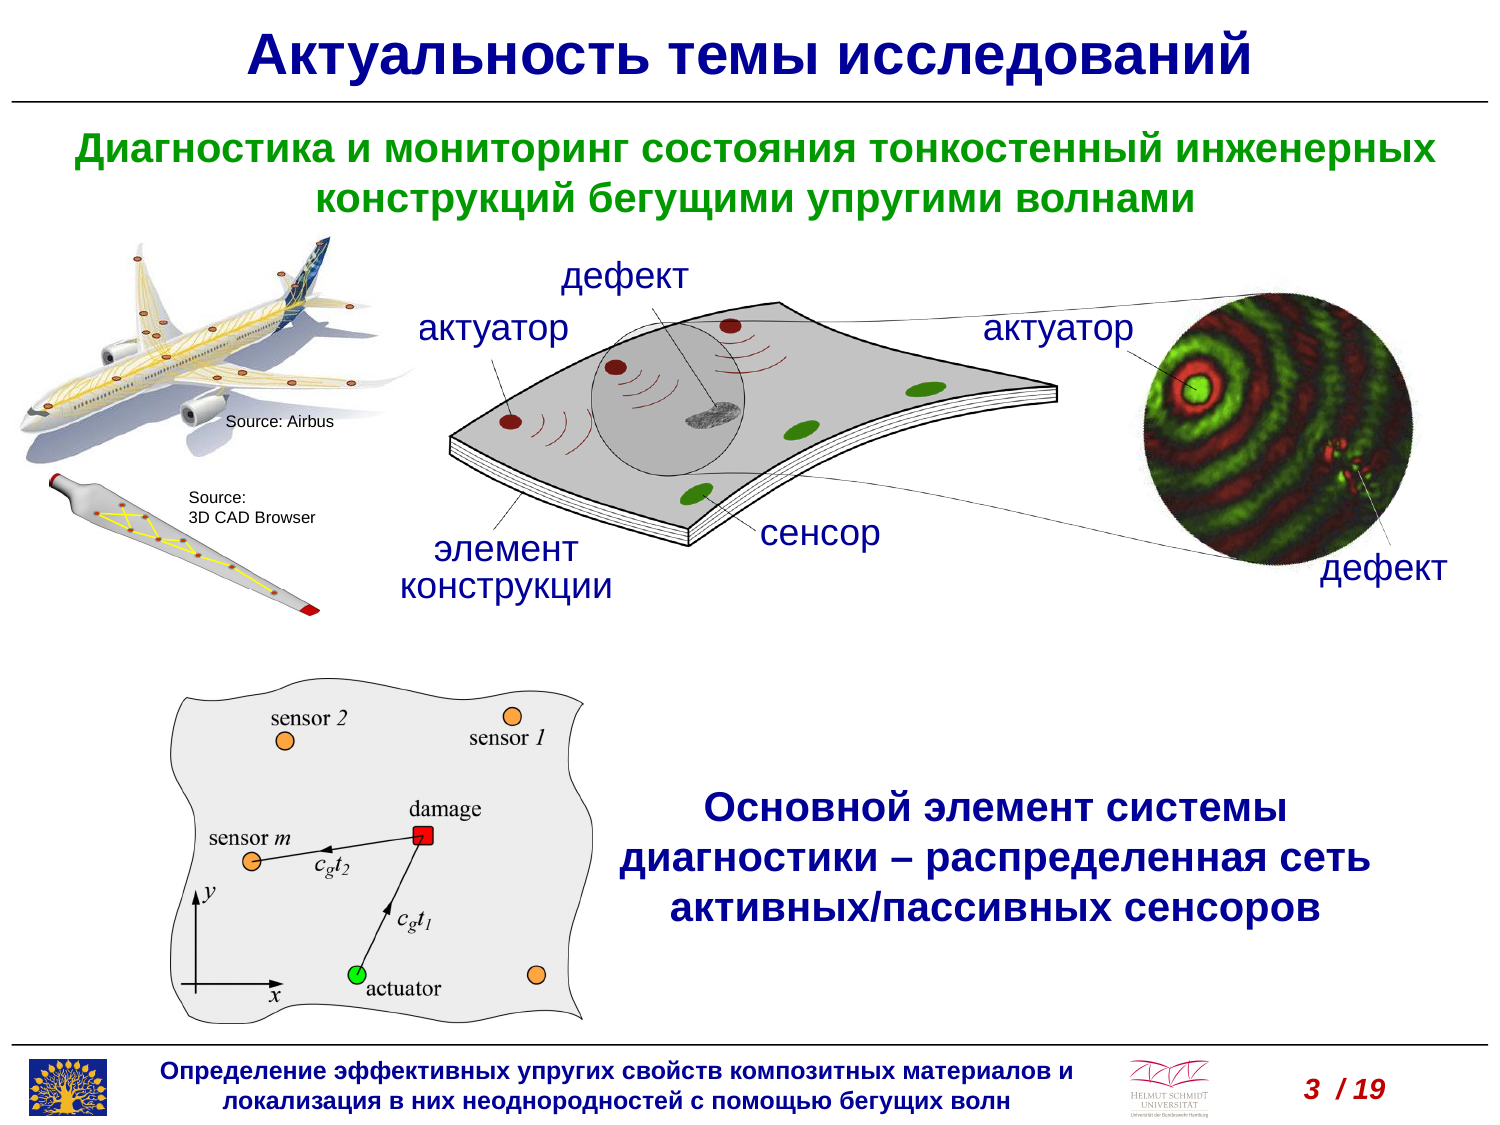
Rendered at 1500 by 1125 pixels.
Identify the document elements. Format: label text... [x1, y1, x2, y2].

text_box Основной элемент системы диагностики – распределенная сеть активных/пассивных сенсоров [603, 772, 1388, 938]
picture [170, 678, 593, 1024]
picture [29, 1059, 107, 1116]
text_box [12, 231, 420, 469]
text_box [383, 243, 1465, 616]
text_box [49, 475, 332, 646]
title Актуальность темы исследований [0, 0, 1500, 102]
text_box Диагностика и мониторинг состояния тонкостенный инженерных конструкций бегущими упругими волнами [29, 113, 1483, 229]
picture [1128, 1058, 1211, 1119]
